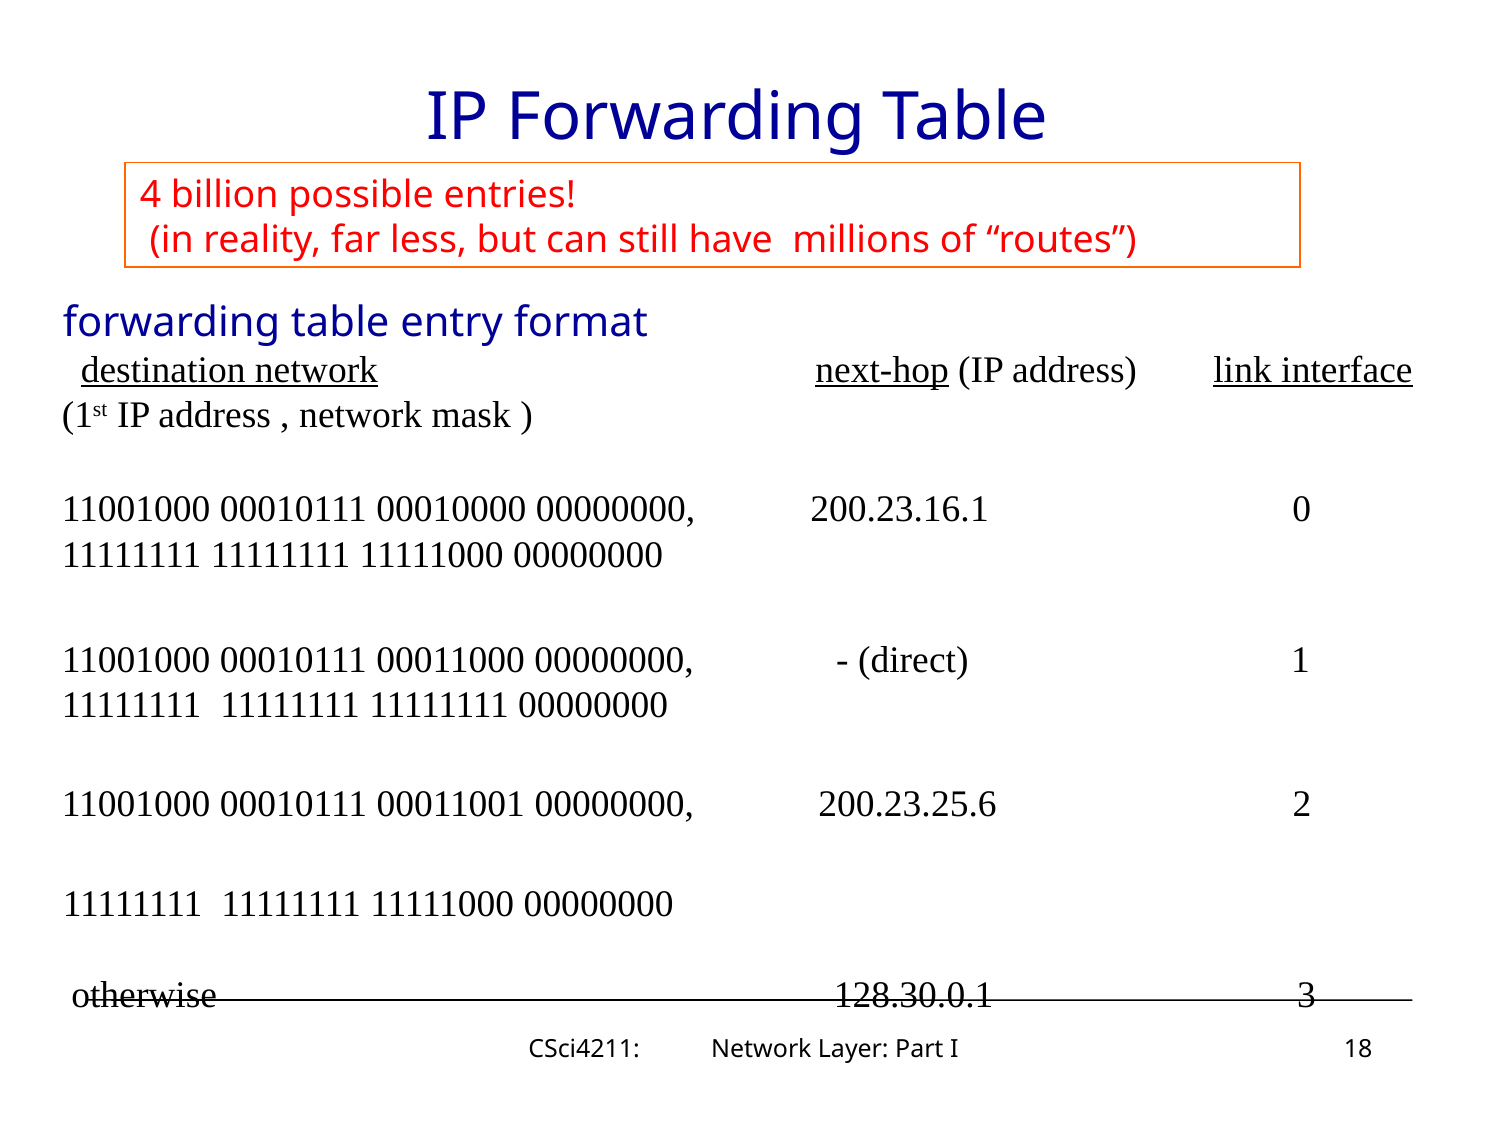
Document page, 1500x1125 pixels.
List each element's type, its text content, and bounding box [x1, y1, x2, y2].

title IP Forwarding Table [99, 37, 1375, 188]
text_box forwarding table entry format destination network next-hop (IP address) link interface (1st IP address , network mask ) 11001000 00010111 00010000 00000000, 200.23.16.1 0 11111111 11111111 11111000 00000000 11001000 00010111 00011000 00000000, - (direct) 1 11111111 11111111 11111111 00000000 11001000 00010111 00011001 00000000, 200.23.25.6 2 11111111 11111111 11111000 00000000 otherwise 128.30.0.1 3 [37, 287, 1500, 1118]
text_box 4 billion possible entries! (in reality, far less, but can still have millions of “routes”) [125, 162, 1300, 268]
